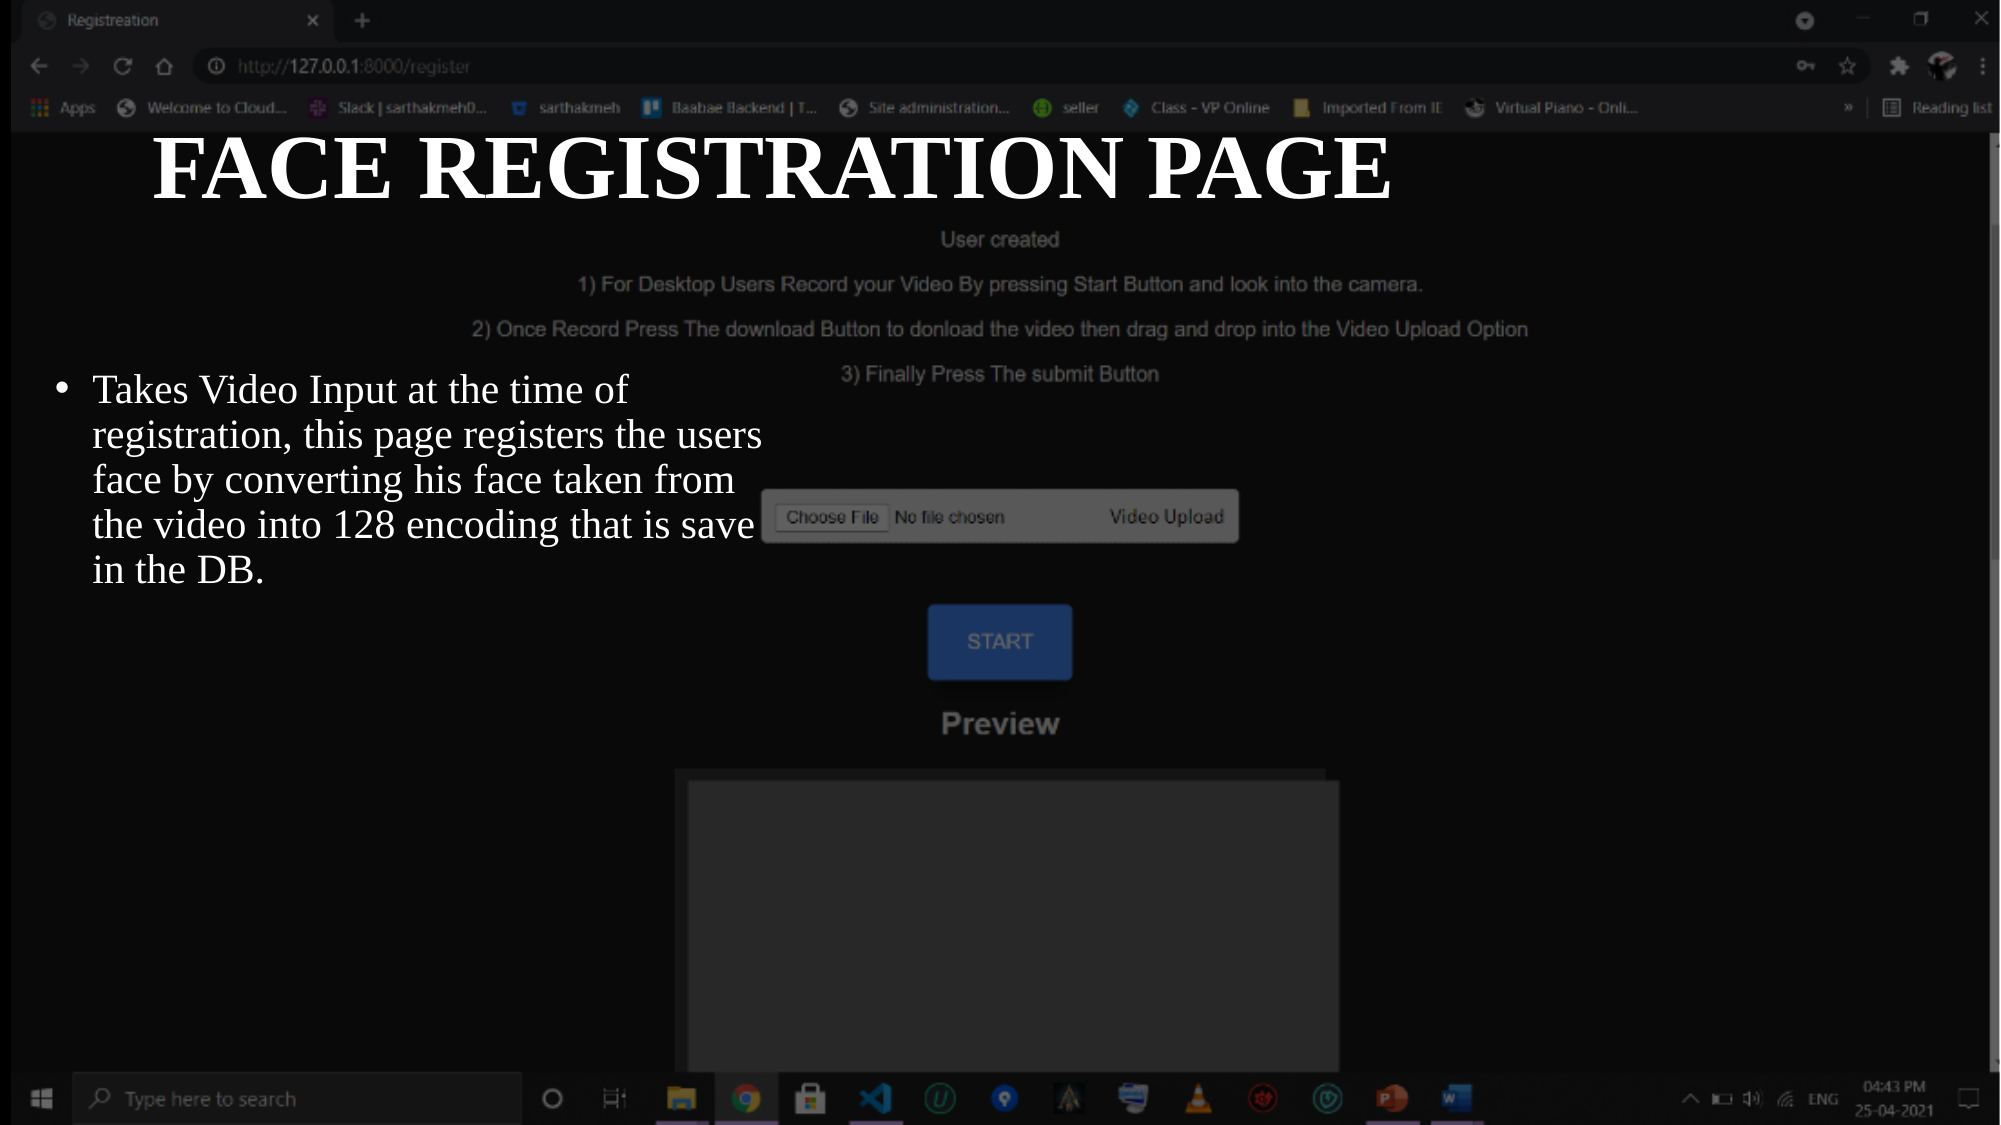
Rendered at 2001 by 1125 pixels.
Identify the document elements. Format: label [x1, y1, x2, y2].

text_box [0, 0, 11, 1125]
picture [11, 0, 2000, 1125]
